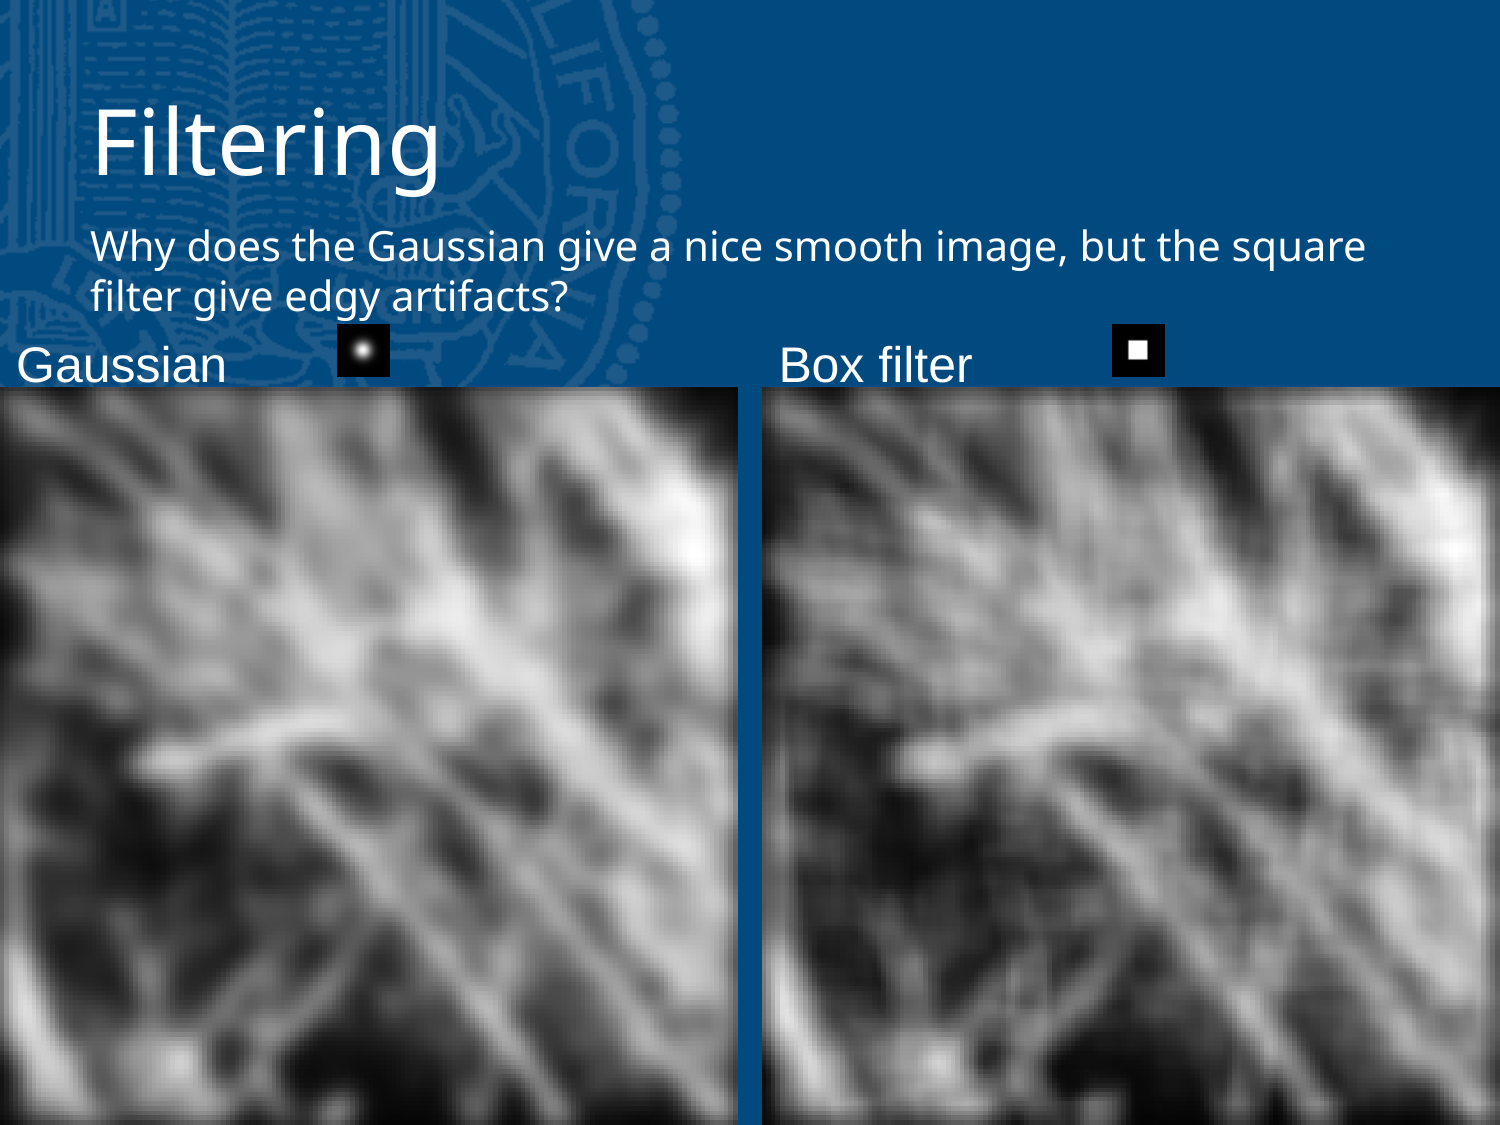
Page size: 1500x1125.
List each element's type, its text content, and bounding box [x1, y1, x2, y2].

list Why does the Gaussian give a nice smooth image, but the square filter give edgy artifacts? [75, 212, 1425, 955]
text_box Gaussian [1, 324, 243, 385]
text_box Box filter [763, 324, 988, 385]
picture [0, 0, 1500, 1125]
title Filtering [75, 45, 1425, 212]
